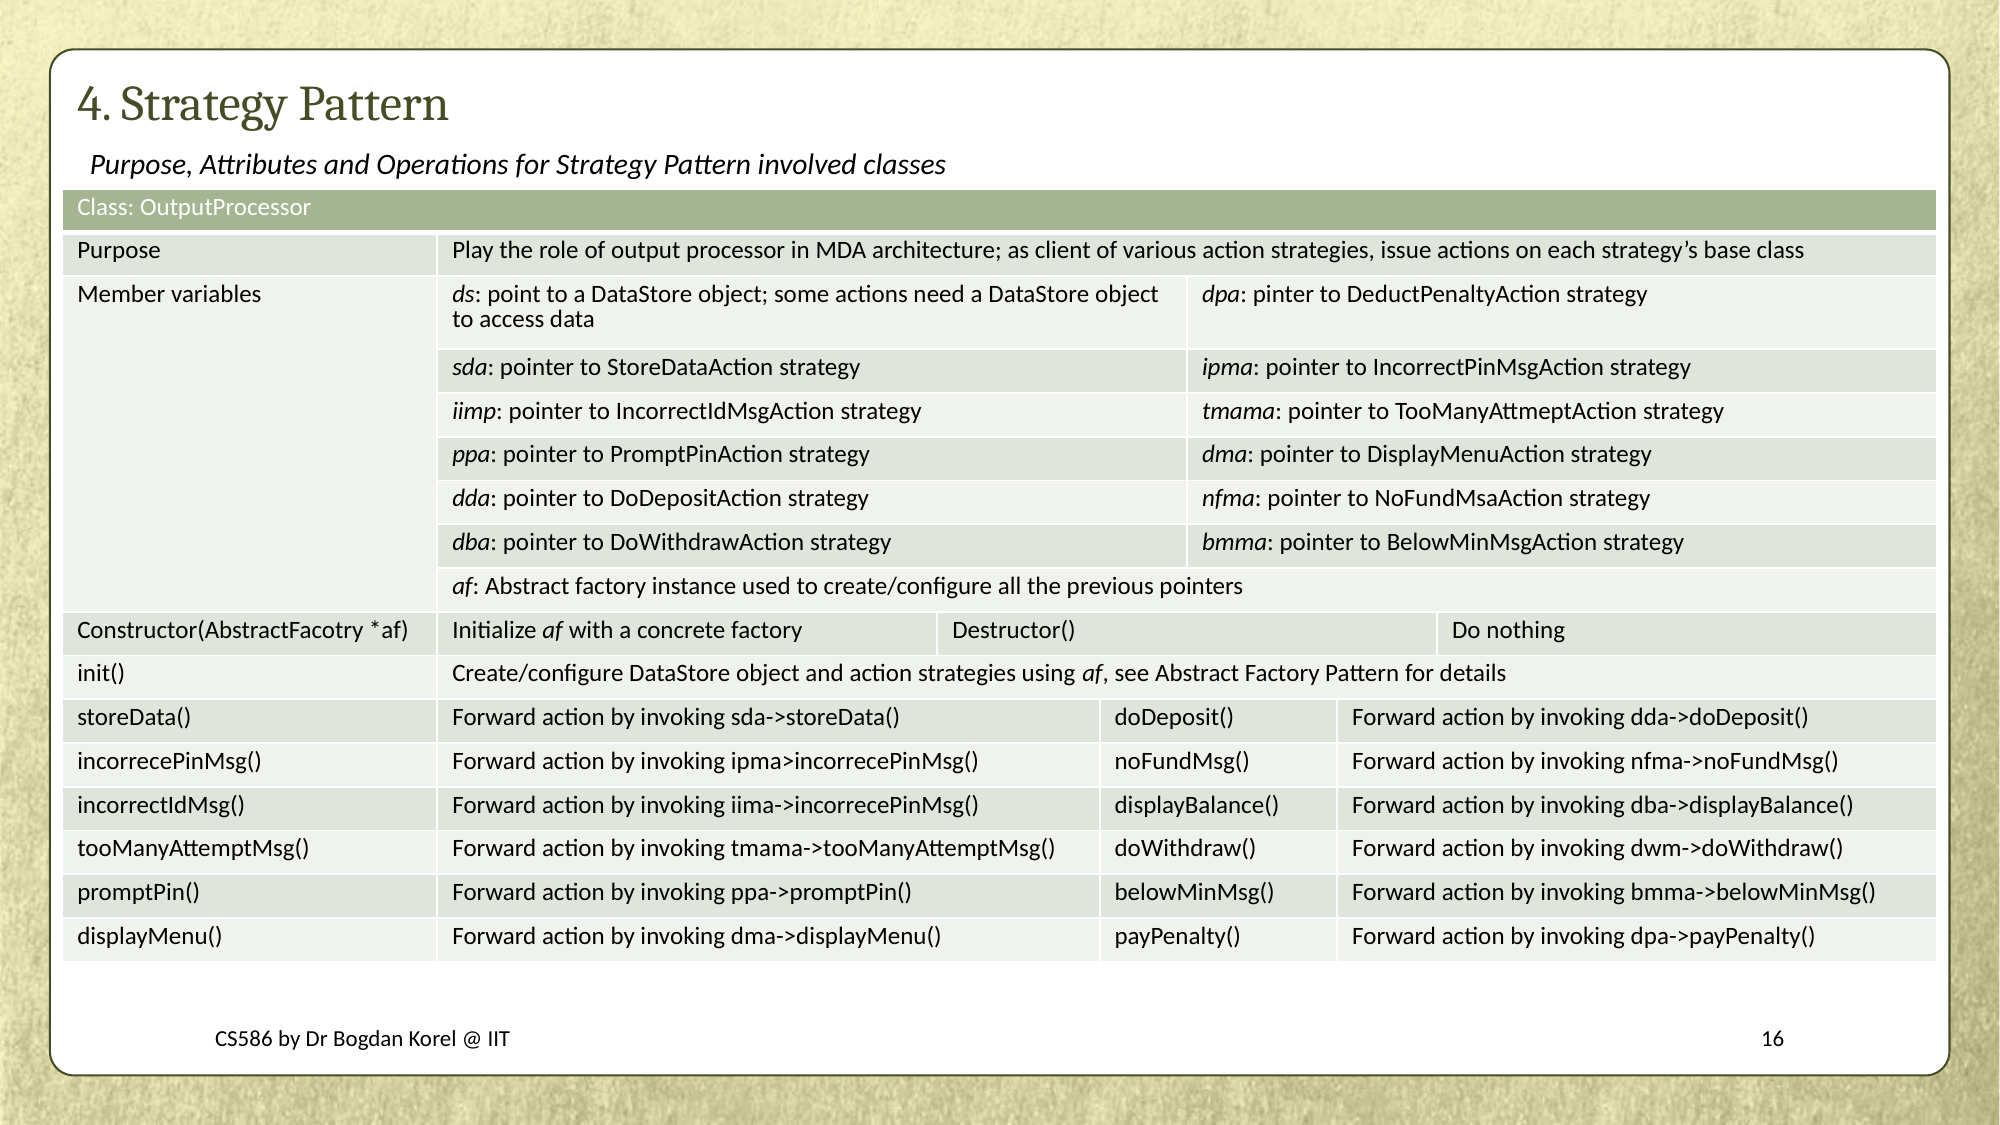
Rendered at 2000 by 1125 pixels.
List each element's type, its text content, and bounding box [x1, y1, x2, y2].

table_cell Play the role of output processor in MDA architecture; as client of various action strategies, issue actions on each strategy’s base class [438, 235, 1936, 275]
table_cell Forward action by invoking bmma->belowMinMsg() [1338, 875, 1936, 917]
title 4. Strategy Pattern [62, 62, 1662, 142]
table_cell ipma: pointer to IncorrectPinMsgAction strategy [1188, 350, 1936, 392]
table_cell init() [63, 656, 436, 698]
table_cell Constructor(AbstractFacotry *af) [63, 613, 436, 655]
table_cell ppa: pointer to PromptPinAction strategy [438, 438, 1186, 480]
slide_number 16 [1682, 1012, 1800, 1063]
list Purpose, Attributes and Operations for Strategy Pattern involved classes [74, 141, 1812, 188]
table_cell promptPin() [63, 875, 436, 917]
table_cell tooManyAttemptMsg() [63, 831, 436, 873]
table_cell Initialize af with a concrete factory [438, 613, 936, 655]
table_cell sda: pointer to StoreDataAction strategy [438, 350, 1186, 392]
table_cell dba: pointer to DoWithdrawAction strategy [438, 525, 1186, 567]
table_cell iimp: pointer to IncorrectIdMsgAction strategy [438, 394, 1186, 436]
table_cell bmma: pointer to BelowMinMsgAction strategy [1188, 525, 1936, 567]
table_cell Forward action by invoking dpa->payPenalty() [1338, 919, 1936, 961]
table_cell af: Abstract factory instance used to create/configure all the previous pointers [438, 569, 1936, 611]
table_cell tmama: pointer to TooManyAttmeptAction strategy [1188, 394, 1936, 436]
table_cell storeData() [63, 700, 436, 742]
table_cell Destructor() [938, 613, 1436, 655]
table_cell Forward action by invoking dda->doDeposit() [1338, 700, 1936, 742]
table_cell displayMenu() [63, 919, 436, 961]
table_cell Forward action by invoking nfma->noFundMsg() [1338, 744, 1936, 786]
table_cell dma: pointer to DisplayMenuAction strategy [1188, 438, 1936, 480]
table_cell Create/configure DataStore object and action strategies using af, see Abstract Factory Pattern for details [438, 656, 1936, 698]
table_cell noFundMsg() [1101, 744, 1336, 786]
table_cell Forward action by invoking sda->storeData() [438, 700, 1099, 742]
table_cell incorrectIdMsg() [63, 788, 436, 830]
table_cell incorrecePinMsg() [63, 744, 436, 786]
table_cell payPenalty() [1101, 919, 1336, 961]
table_cell Purpose [63, 235, 436, 275]
table_cell doWithdraw() [1101, 831, 1336, 873]
footer CS586 by Dr Bogdan Korel @ IIT [199, 1012, 1417, 1063]
table_cell nfma: pointer to NoFundMsaAction strategy [1188, 481, 1936, 523]
table_cell Forward action by invoking dwm->doWithdraw() [1338, 831, 1936, 873]
table_cell Forward action by invoking tmama->tooManyAttemptMsg() [438, 831, 1099, 873]
table_header Class: OutputProcessor [63, 190, 1936, 230]
table_cell doDeposit() [1101, 700, 1336, 742]
table_cell ds: point to a DataStore object; some actions need a DataStore object to access data [438, 277, 1186, 348]
table_cell Forward action by invoking ppa->promptPin() [438, 875, 1099, 917]
table_cell displayBalance() [1101, 788, 1336, 830]
table_cell Forward action by invoking dba->displayBalance() [1338, 788, 1936, 830]
table_cell dpa: pinter to DeductPenaltyAction strategy [1188, 277, 1936, 348]
table_cell dda: pointer to DoDepositAction strategy [438, 481, 1186, 523]
table_cell Do nothing [1438, 613, 1936, 655]
table_cell Forward action by invoking iima->incorrecePinMsg() [438, 788, 1099, 830]
table_cell Forward action by invoking ipma>incorrecePinMsg() [438, 744, 1099, 786]
table_cell belowMinMsg() [1101, 875, 1336, 917]
table_cell Member variables [63, 277, 436, 611]
table_cell Forward action by invoking dma->displayMenu() [438, 919, 1099, 961]
